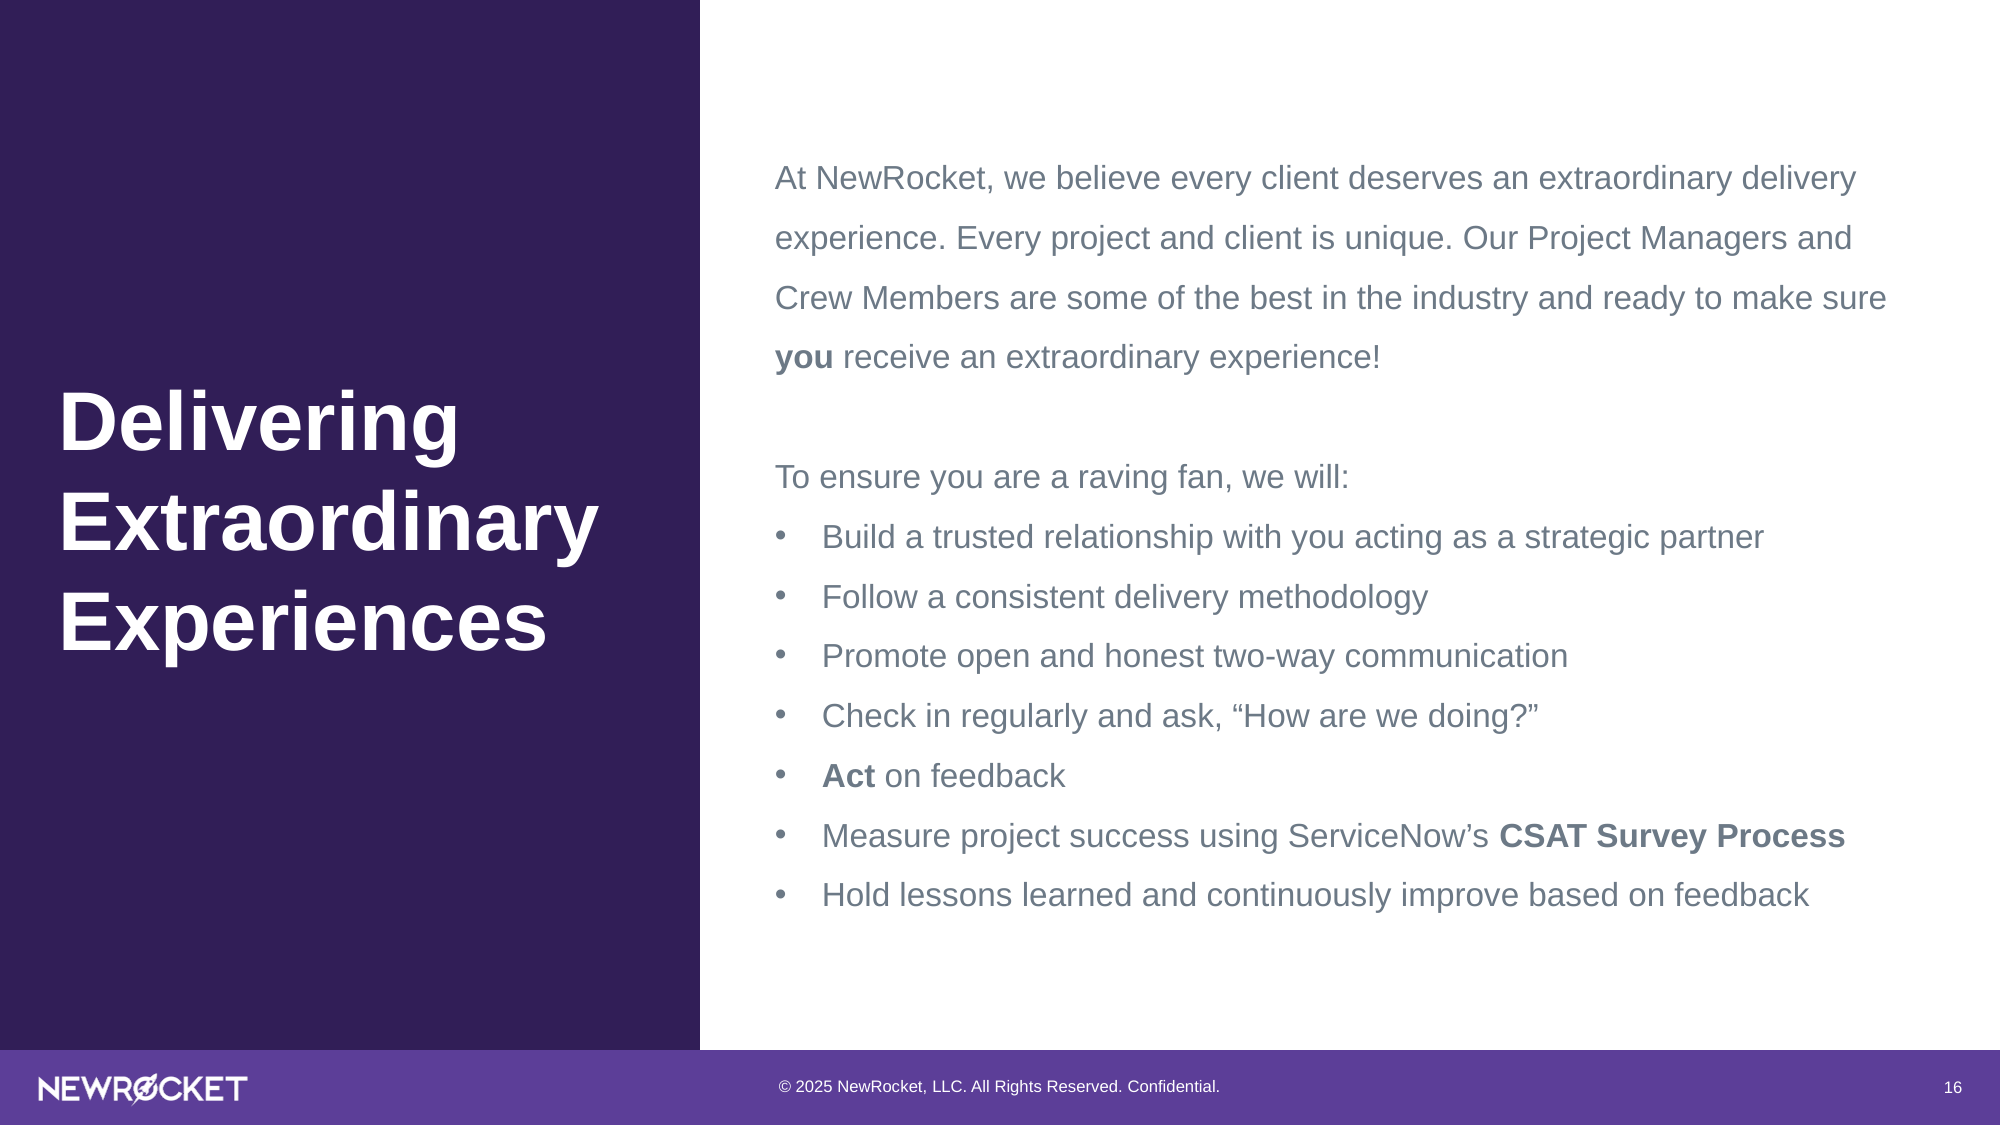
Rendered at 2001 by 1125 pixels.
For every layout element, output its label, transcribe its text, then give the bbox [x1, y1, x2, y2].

list At NewRocket, we believe every client deserves an extraordinary delivery experience. Every project and client is unique. Our Project Managers and Crew Members are some of the best in the industry and ready to make sure you receive an extraordinary experience! To ensure you are a raving fan, we will: Build a trusted relationship with you acting as a strategic partner Follow a consistent delivery methodology Promote open and honest two-way communication Check in regularly and ask, “How are we doing?” Act on feedback Measure project success using ServiceNow’s CSAT Survey Process Hold lessons learned and continuously improve based on feedback [774, 0, 1900, 1050]
picture [14, 1052, 272, 1125]
title Delivering Extraordinary Experiences [58, 0, 650, 1050]
